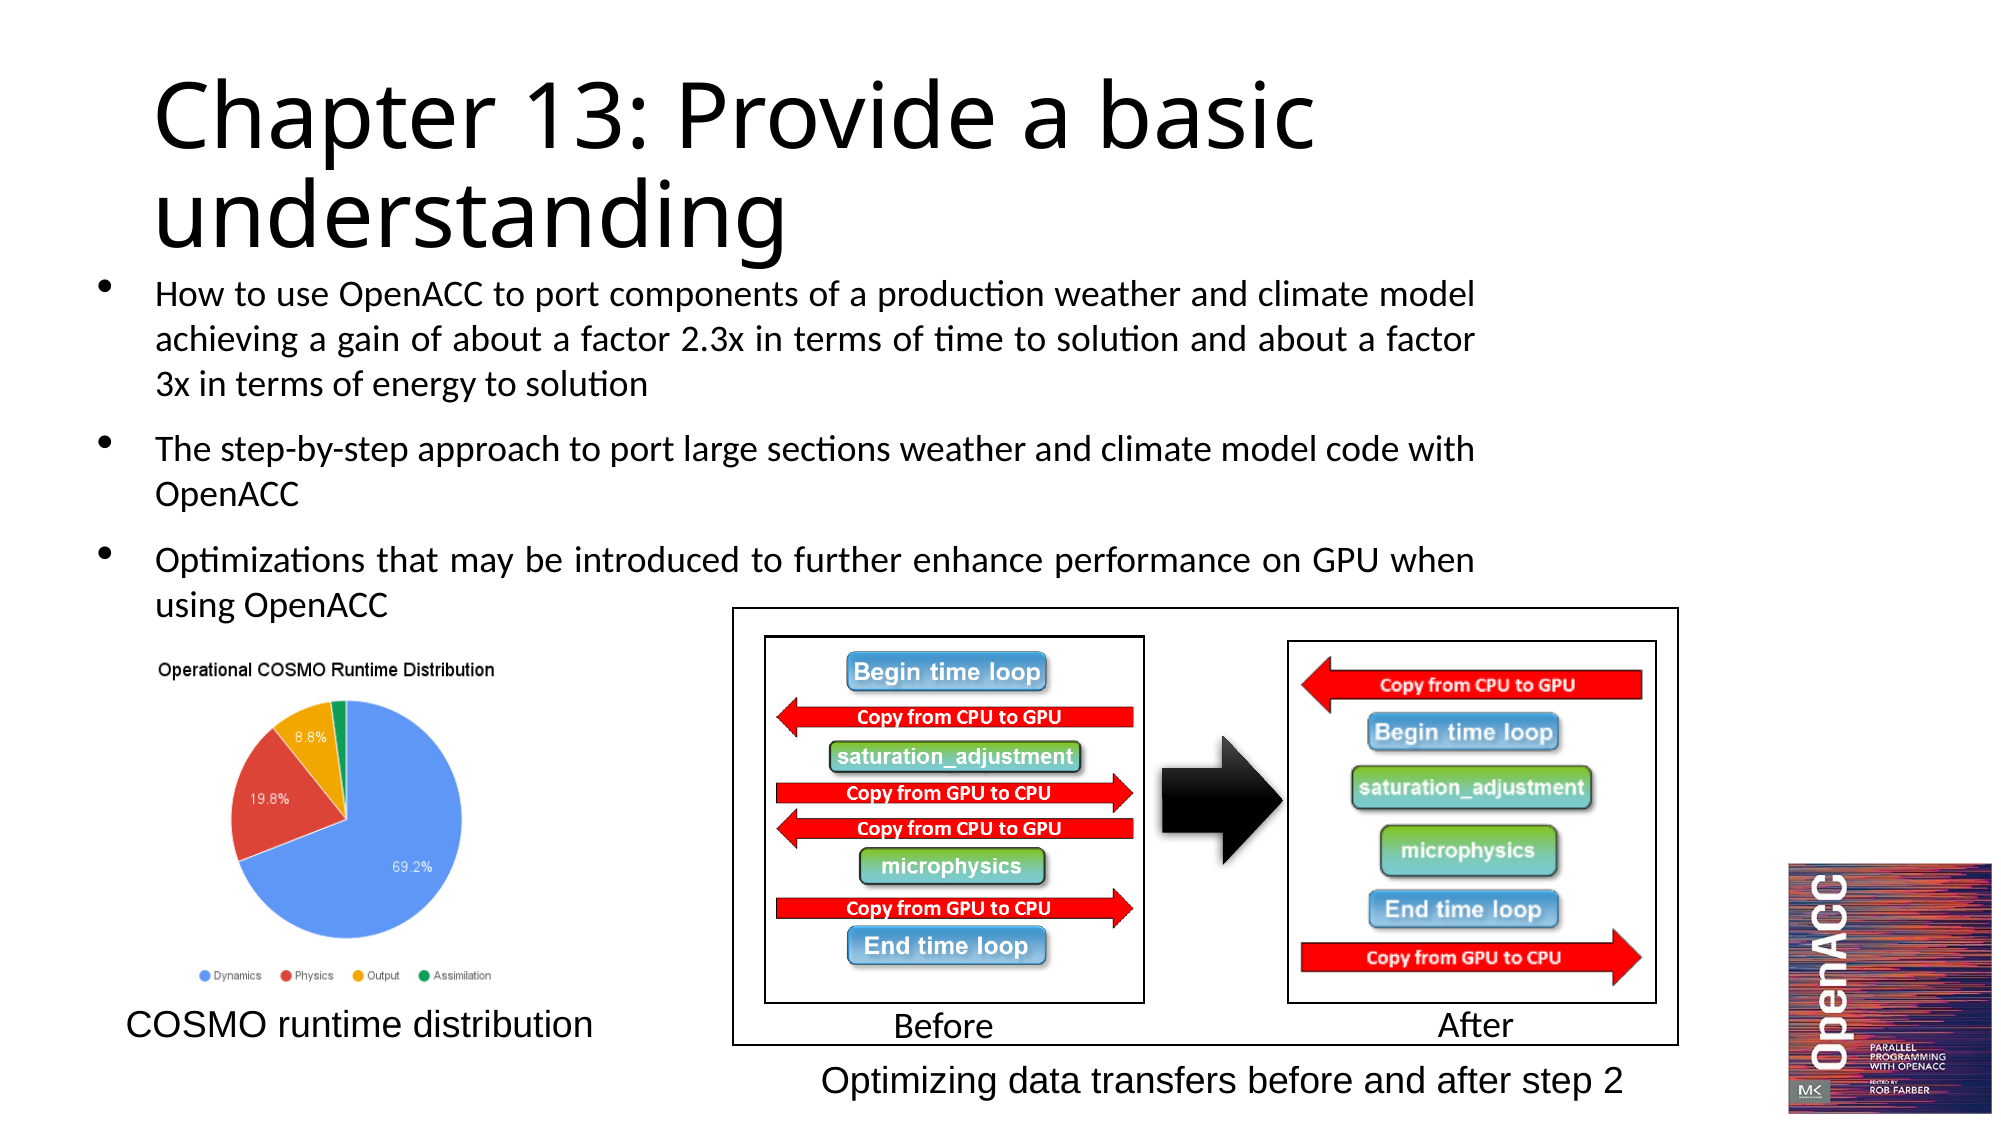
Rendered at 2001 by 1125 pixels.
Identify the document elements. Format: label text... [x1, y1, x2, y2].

picture [137, 625, 526, 1013]
text_box Before [838, 993, 1050, 1054]
text_box Optimizing data transfers before and after step 2 [806, 1048, 1640, 1109]
picture [776, 643, 1134, 986]
picture [1788, 863, 1992, 1114]
title Chapter 13: Provide a basic understanding [137, 59, 1863, 278]
text_box COSMO runtime distribution [110, 993, 609, 1053]
text_box After [1370, 993, 1582, 1053]
picture [1295, 656, 1657, 993]
text_box [732, 607, 1679, 1046]
text_box How to use OpenACC to port components of a production weather and climate model achieving a gain of about a factor 2.3x in terms of time to solution and about a factor 3x in terms of energy to solution The step-by-step approach to port large sections weather and climate model code with OpenACC Optimizations that may be introduced to further enhance performance on GPU when using OpenACC [83, 261, 1492, 633]
